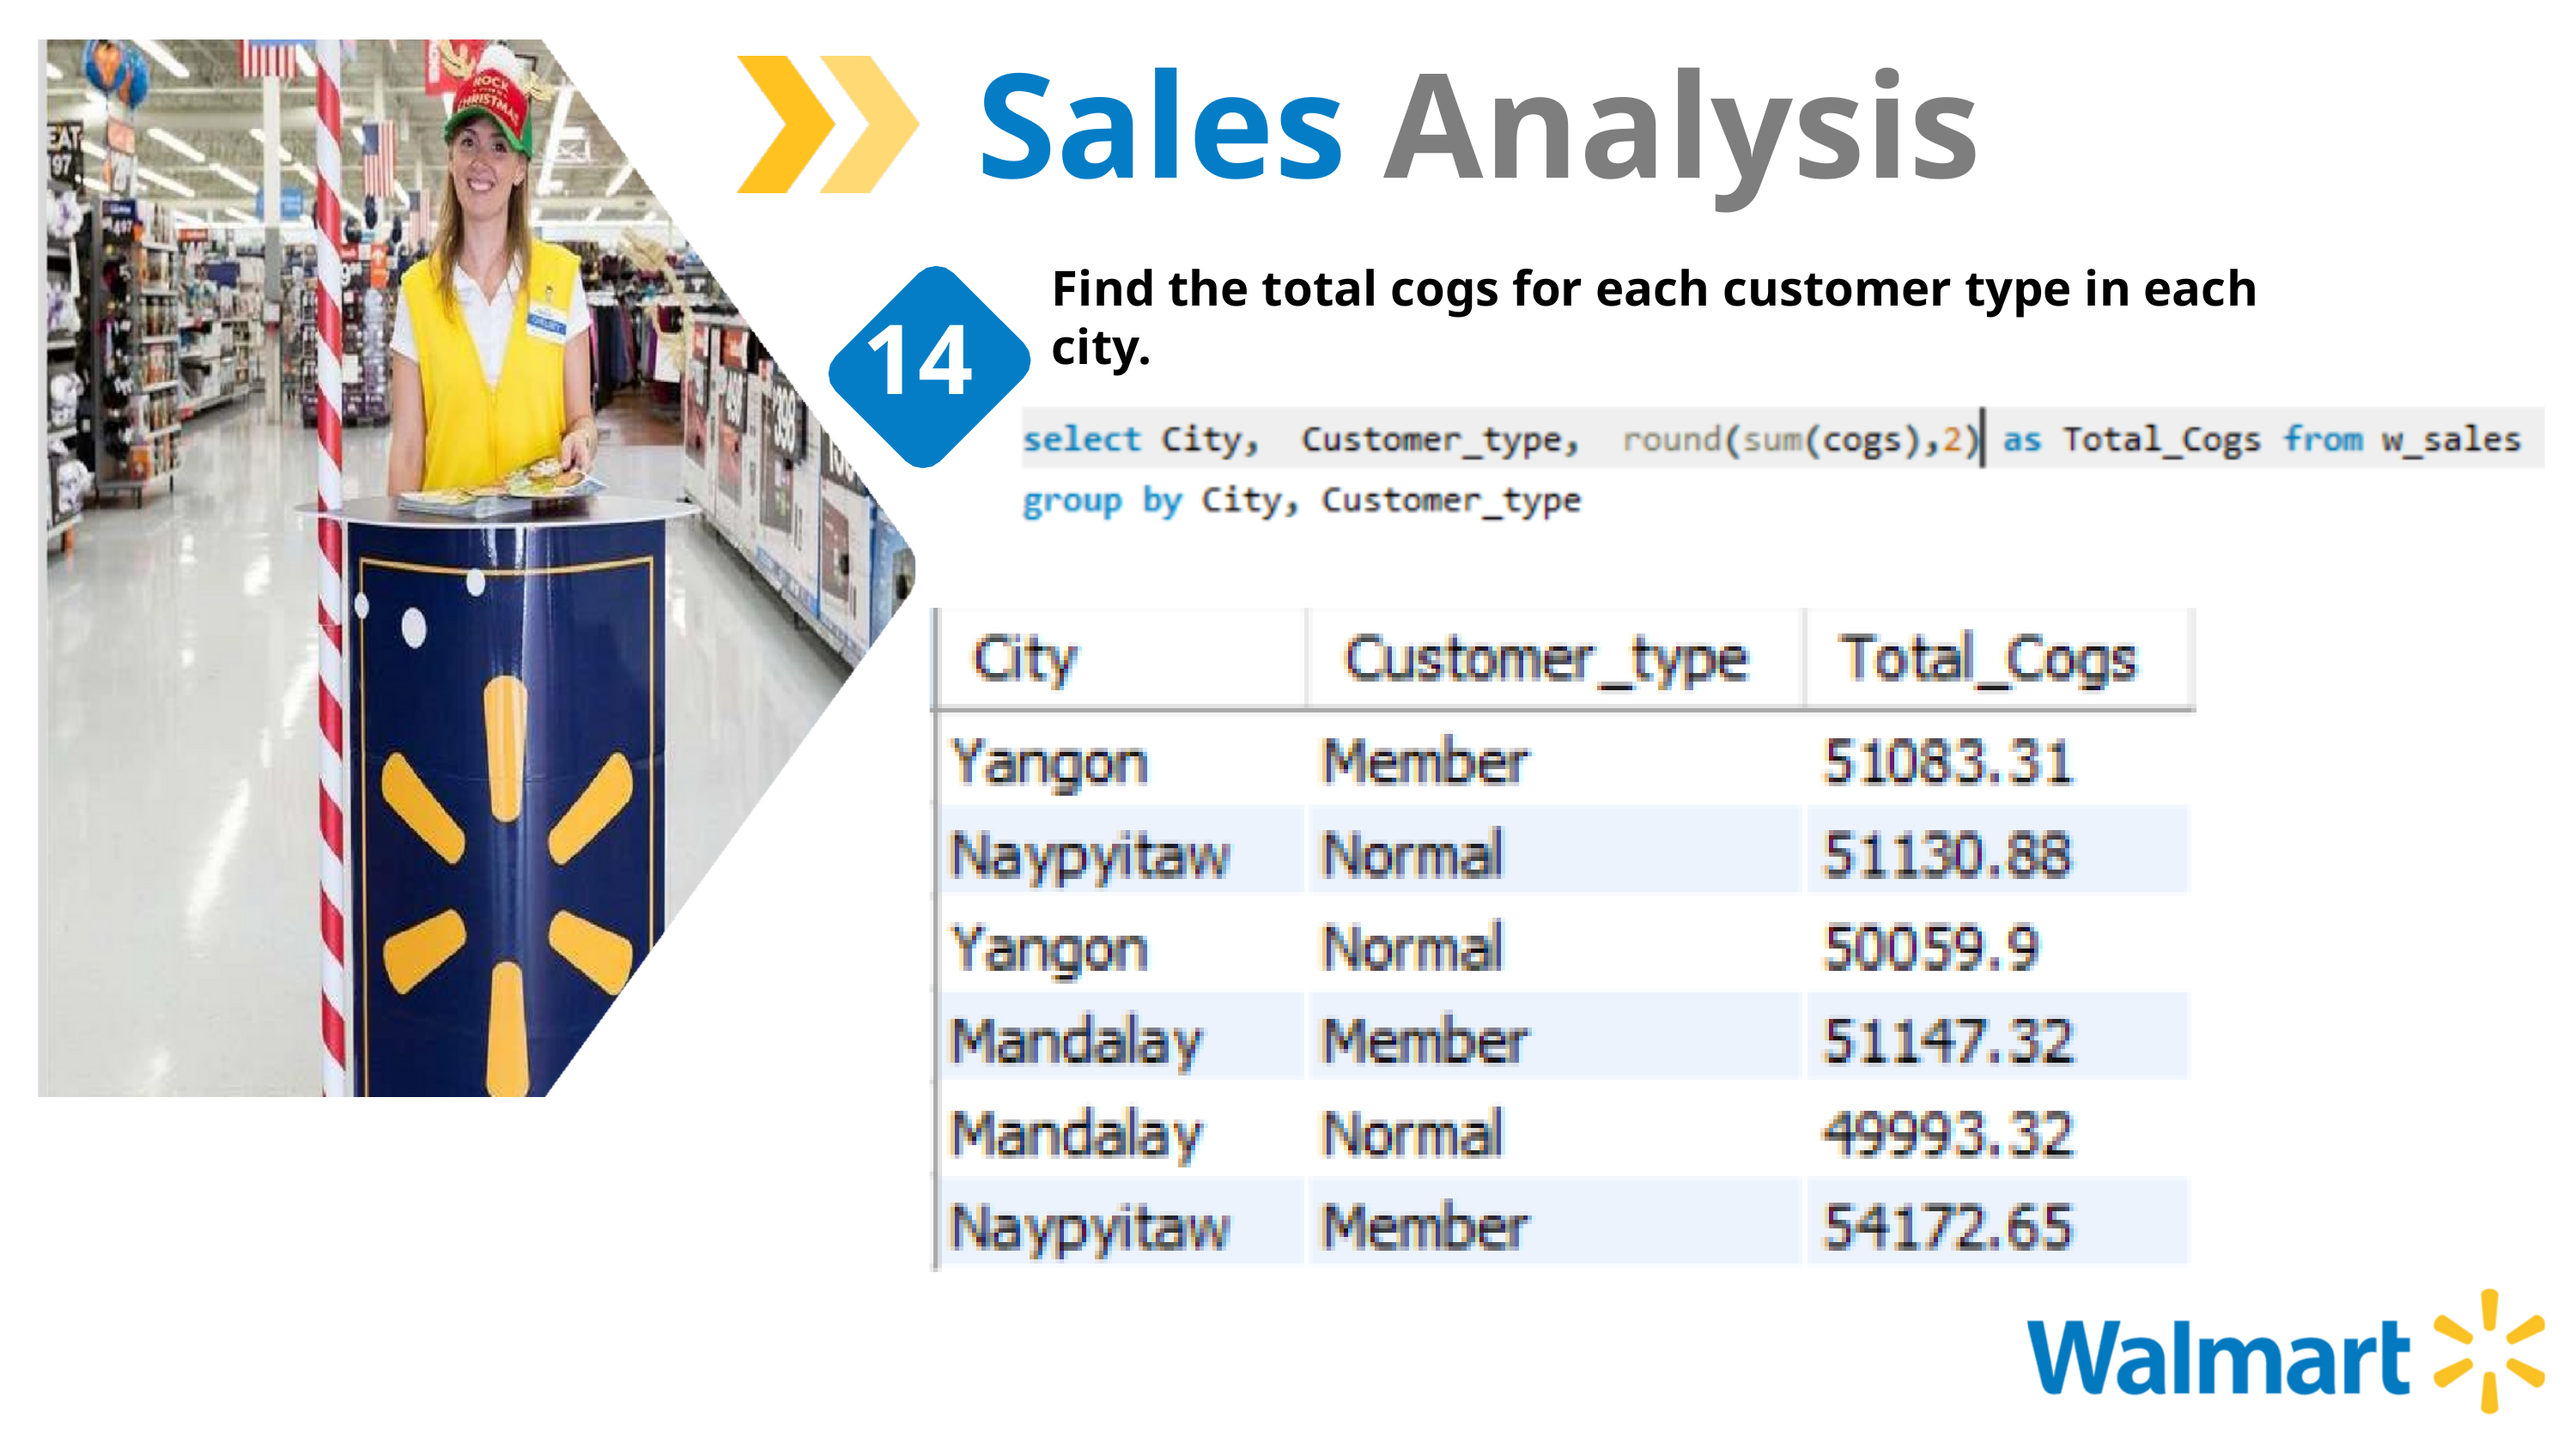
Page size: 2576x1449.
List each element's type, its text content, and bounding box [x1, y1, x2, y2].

text_box [1013, 403, 2545, 534]
text_box [38, 39, 916, 1097]
text_box [929, 608, 2245, 1286]
text_box Find the total cogs for each customer type in each city. [1052, 258, 2322, 374]
text_box [2027, 1288, 2545, 1415]
text_box Sales Analysis [976, 33, 2198, 208]
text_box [828, 265, 1031, 469]
text_box [737, 56, 920, 193]
